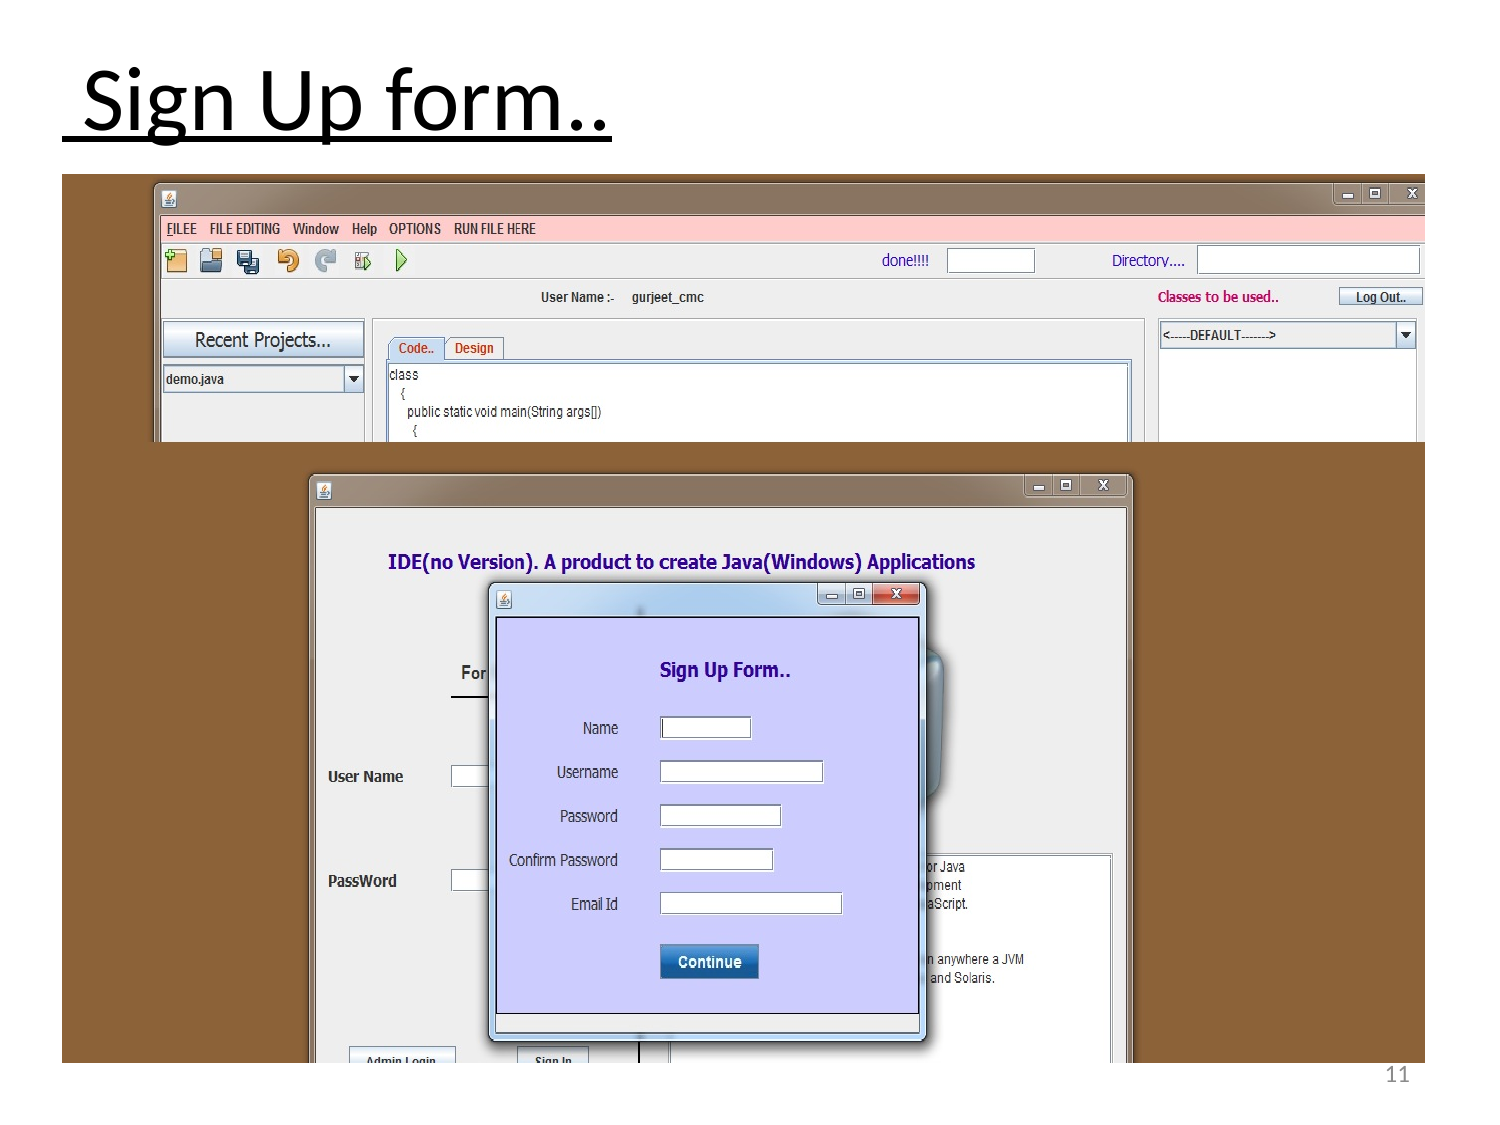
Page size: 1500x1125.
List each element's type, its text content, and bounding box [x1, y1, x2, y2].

picture [62, 174, 1426, 1063]
title Sign Up form.. [46, 0, 1397, 188]
slide_number 11 [1074, 1070, 1425, 1103]
